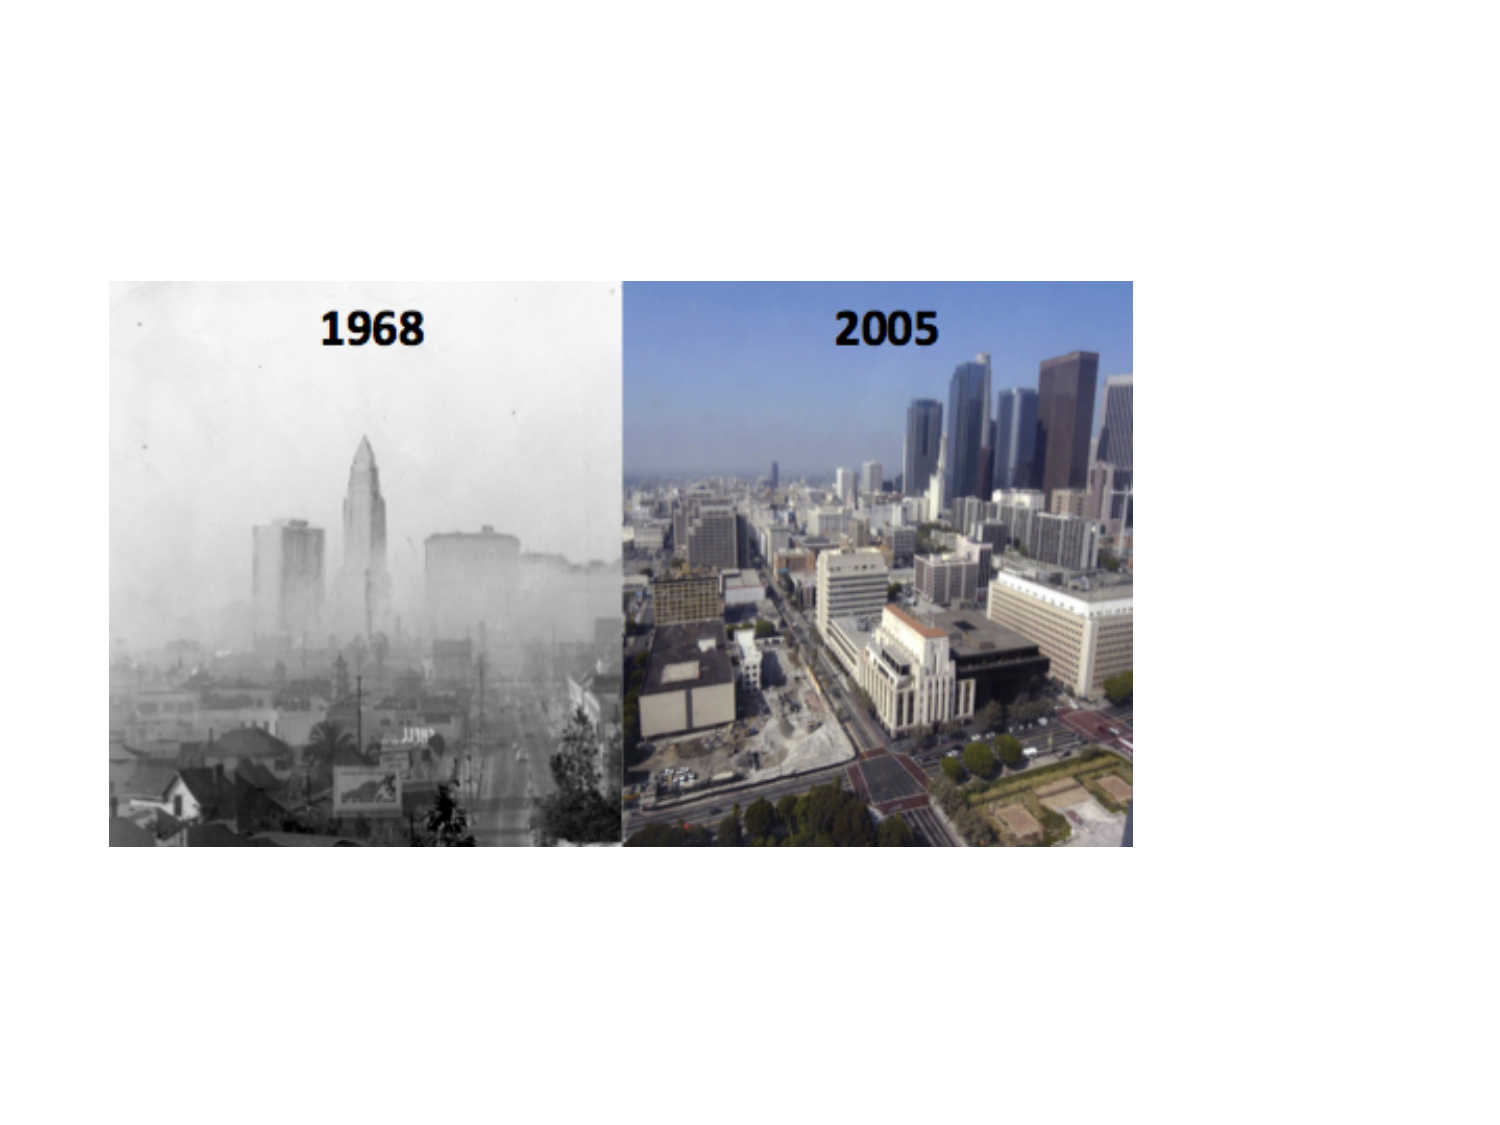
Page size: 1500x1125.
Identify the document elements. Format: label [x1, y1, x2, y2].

list [102, 279, 1163, 847]
